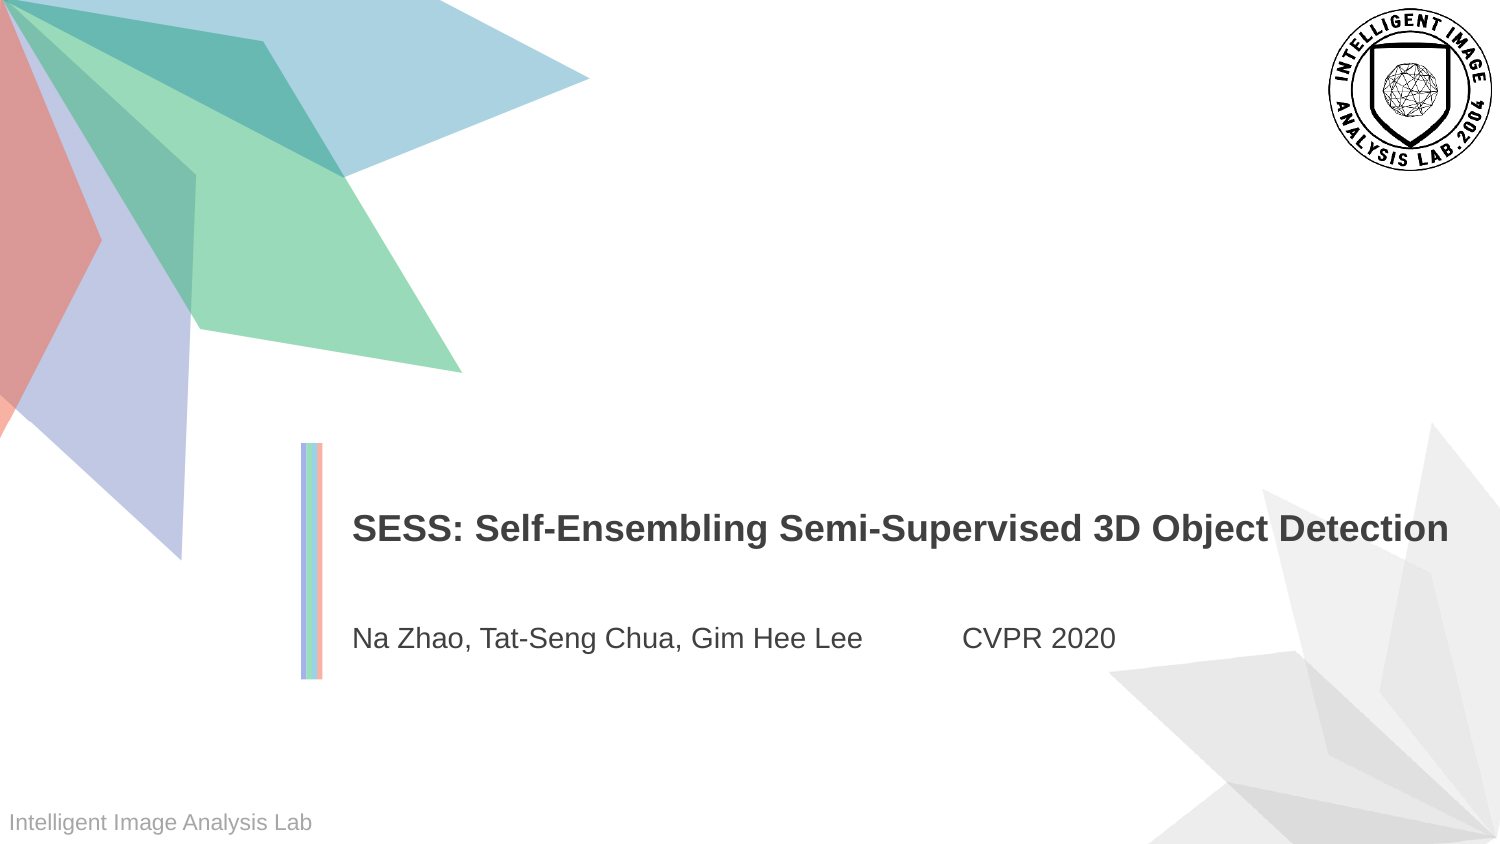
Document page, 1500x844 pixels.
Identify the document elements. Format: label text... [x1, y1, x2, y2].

list Na Zhao, Tat-Seng Chua, Gim Hee Lee CVPR 2020 [337, 595, 1471, 678]
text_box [300, 442, 323, 680]
picture [0, 0, 1500, 844]
list SESS: Self-Ensembling Semi-Supervised 3D Object Detection [337, 469, 1486, 584]
